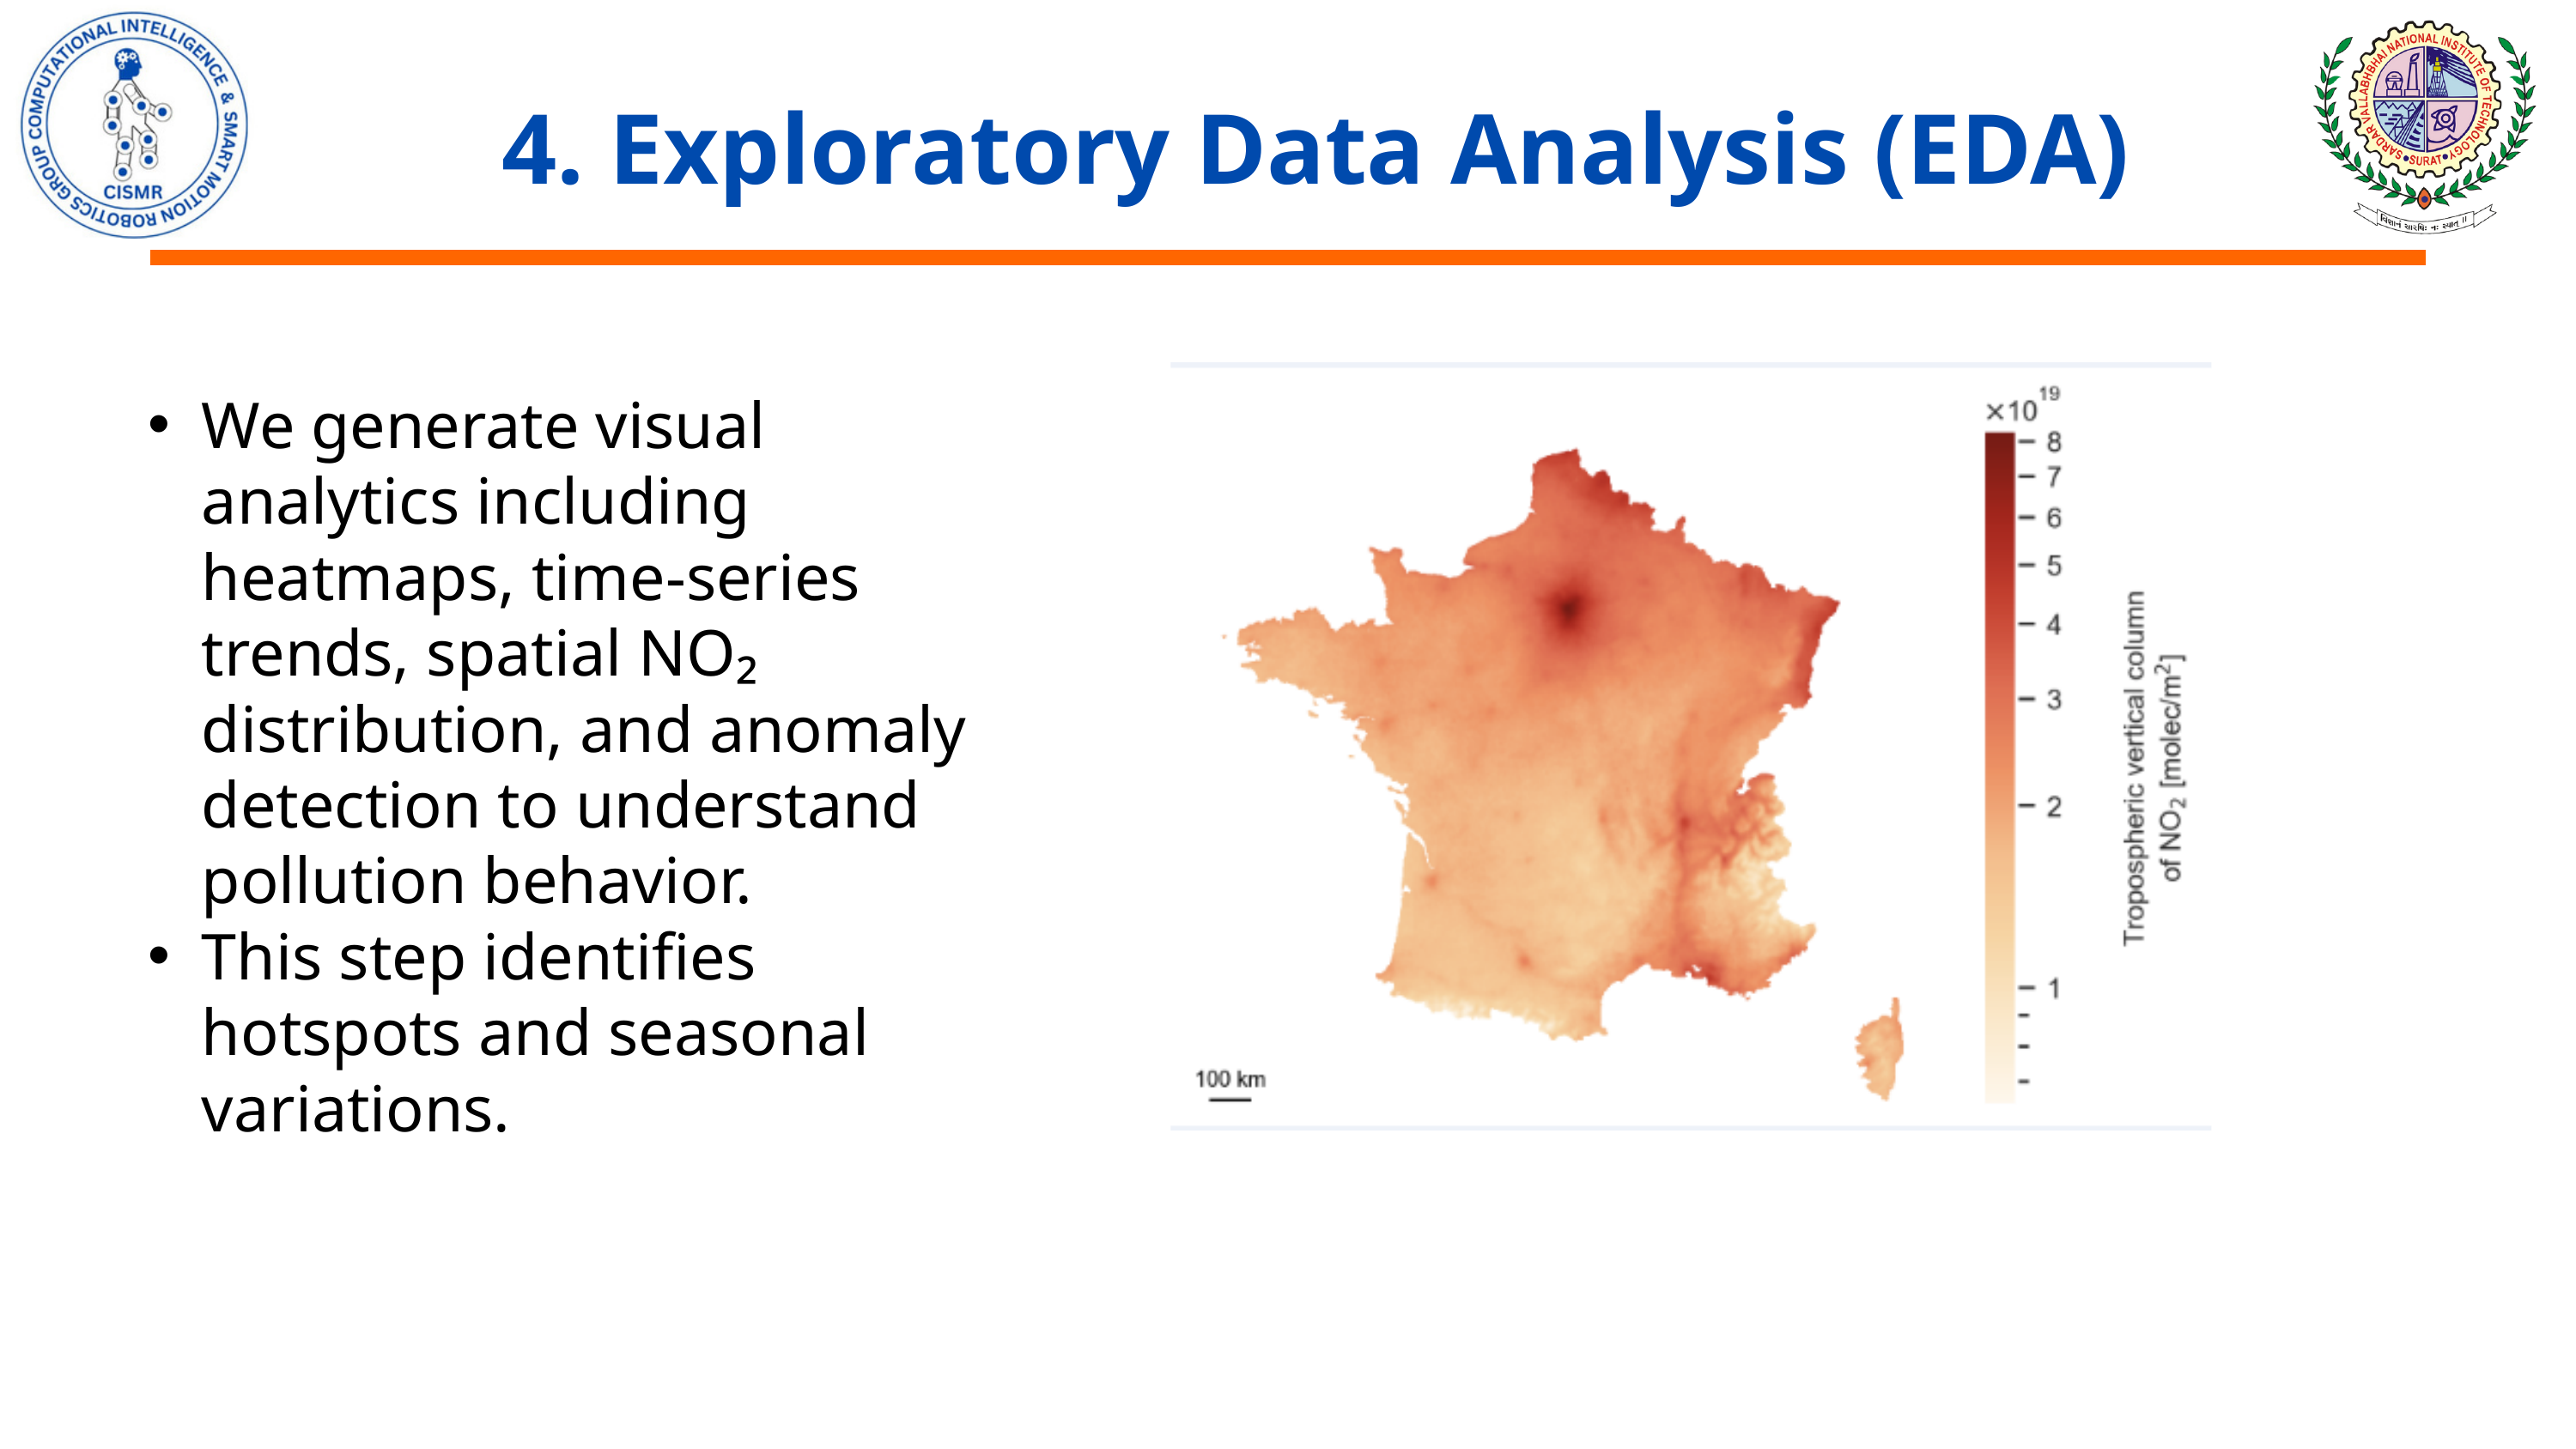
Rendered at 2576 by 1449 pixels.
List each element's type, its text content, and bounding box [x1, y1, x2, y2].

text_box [2320, 249, 2427, 266]
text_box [149, 249, 498, 266]
text_box We generate visual analytics including heatmaps, time-series trends, spatial NO₂ distribution, and anomaly detection to understand pollution behavior. This step identifies hotspots and seasonal variations. [94, 385, 1030, 1144]
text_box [501, 35, 2314, 266]
text_box [1170, 362, 2212, 1131]
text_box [0, 0, 258, 239]
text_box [2312, 20, 2537, 234]
